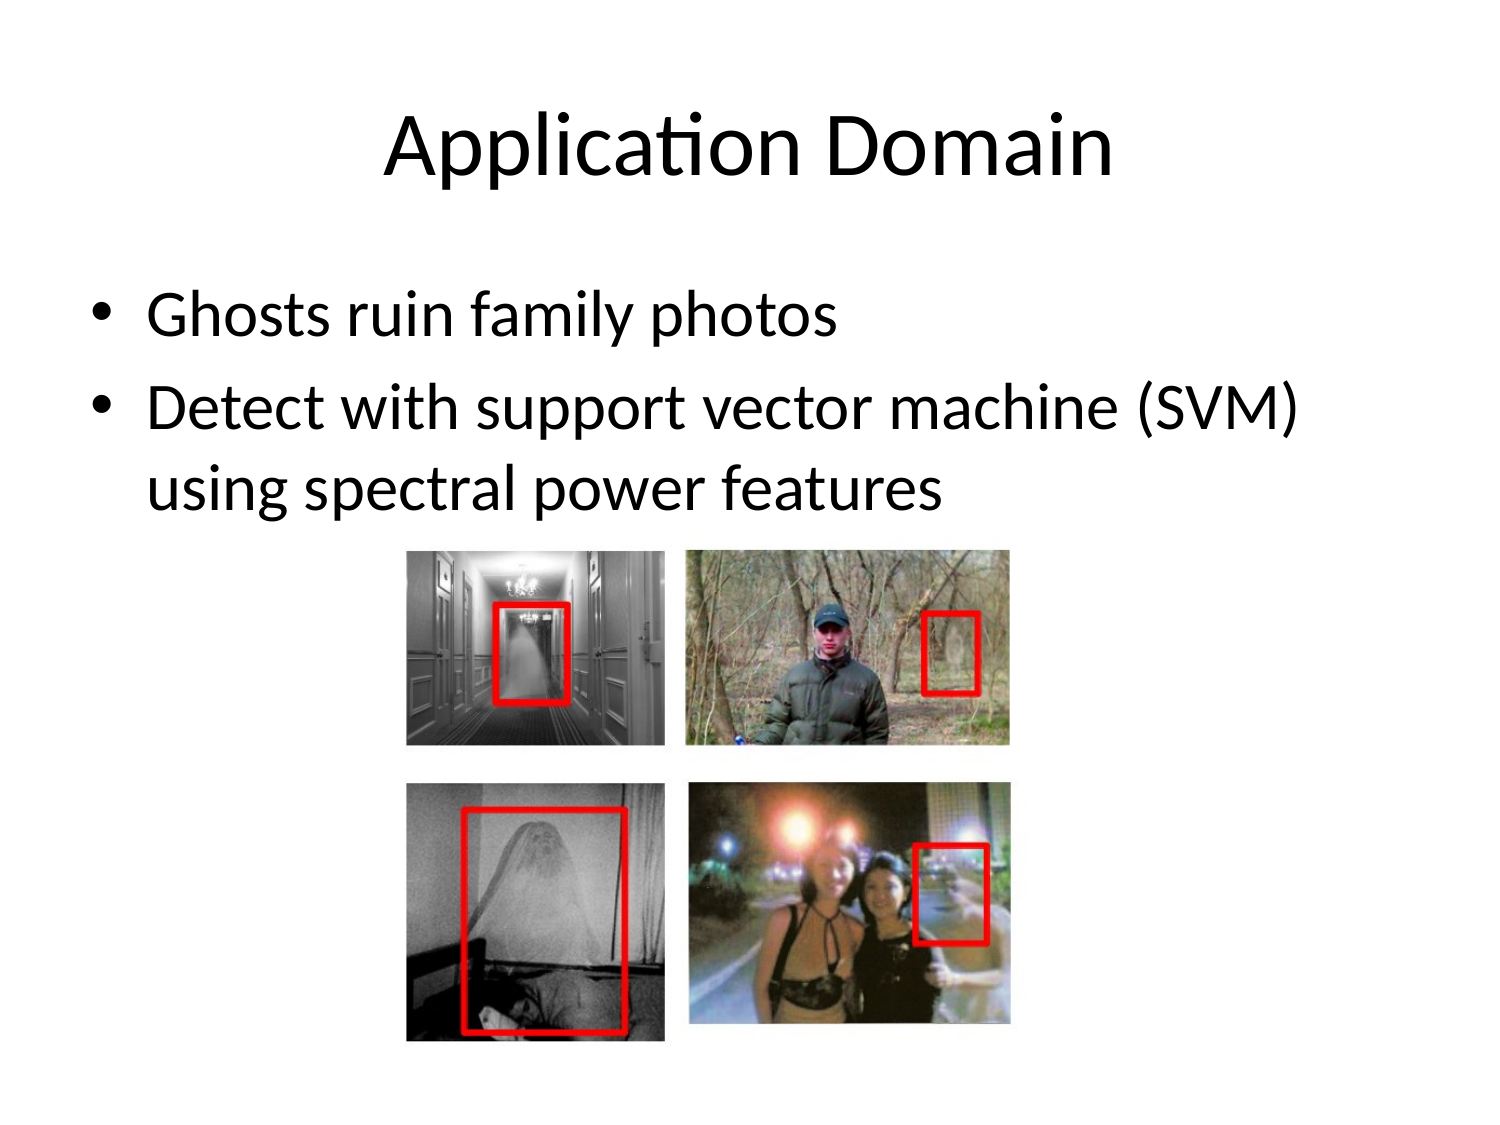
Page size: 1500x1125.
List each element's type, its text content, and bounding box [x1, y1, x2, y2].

title Application Domain [75, 45, 1425, 233]
picture [387, 537, 1027, 1051]
list Ghosts ruin family photos Detect with support vector machine (SVM) using spectral power features [75, 262, 1425, 1005]
